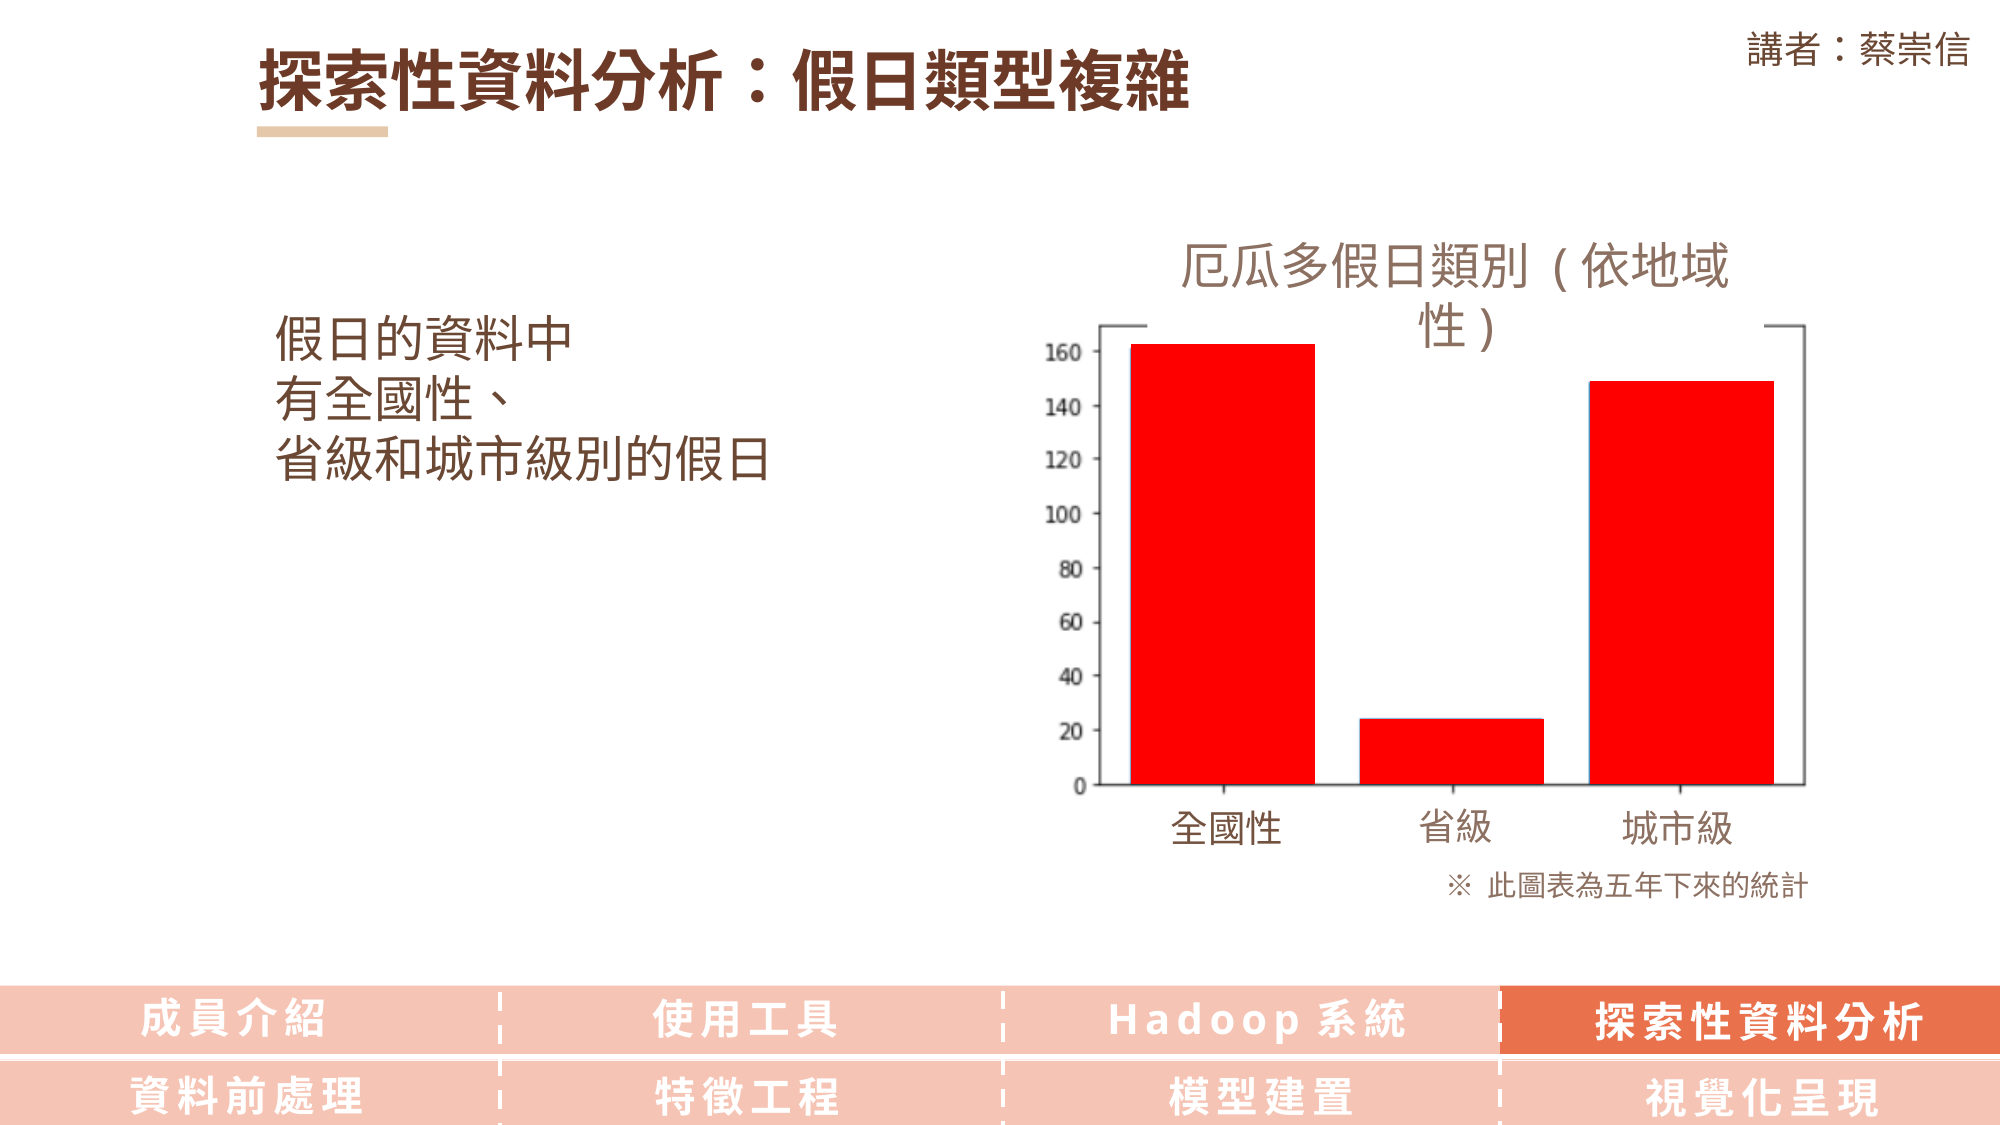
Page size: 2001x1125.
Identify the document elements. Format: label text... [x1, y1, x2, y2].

text_box ※ 此圖表為五年下來的統計 [1430, 859, 1825, 910]
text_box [0, 958, 2000, 1125]
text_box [1028, 226, 1840, 858]
text_box [256, 125, 389, 138]
text_box 探索性資料分析：假日類型複雜 [242, 31, 1224, 127]
text_box 假日的資料中 有全國性、 省級和城市級別的假日 [259, 299, 790, 495]
text_box 講者：蔡崇信 [1732, 19, 1987, 79]
